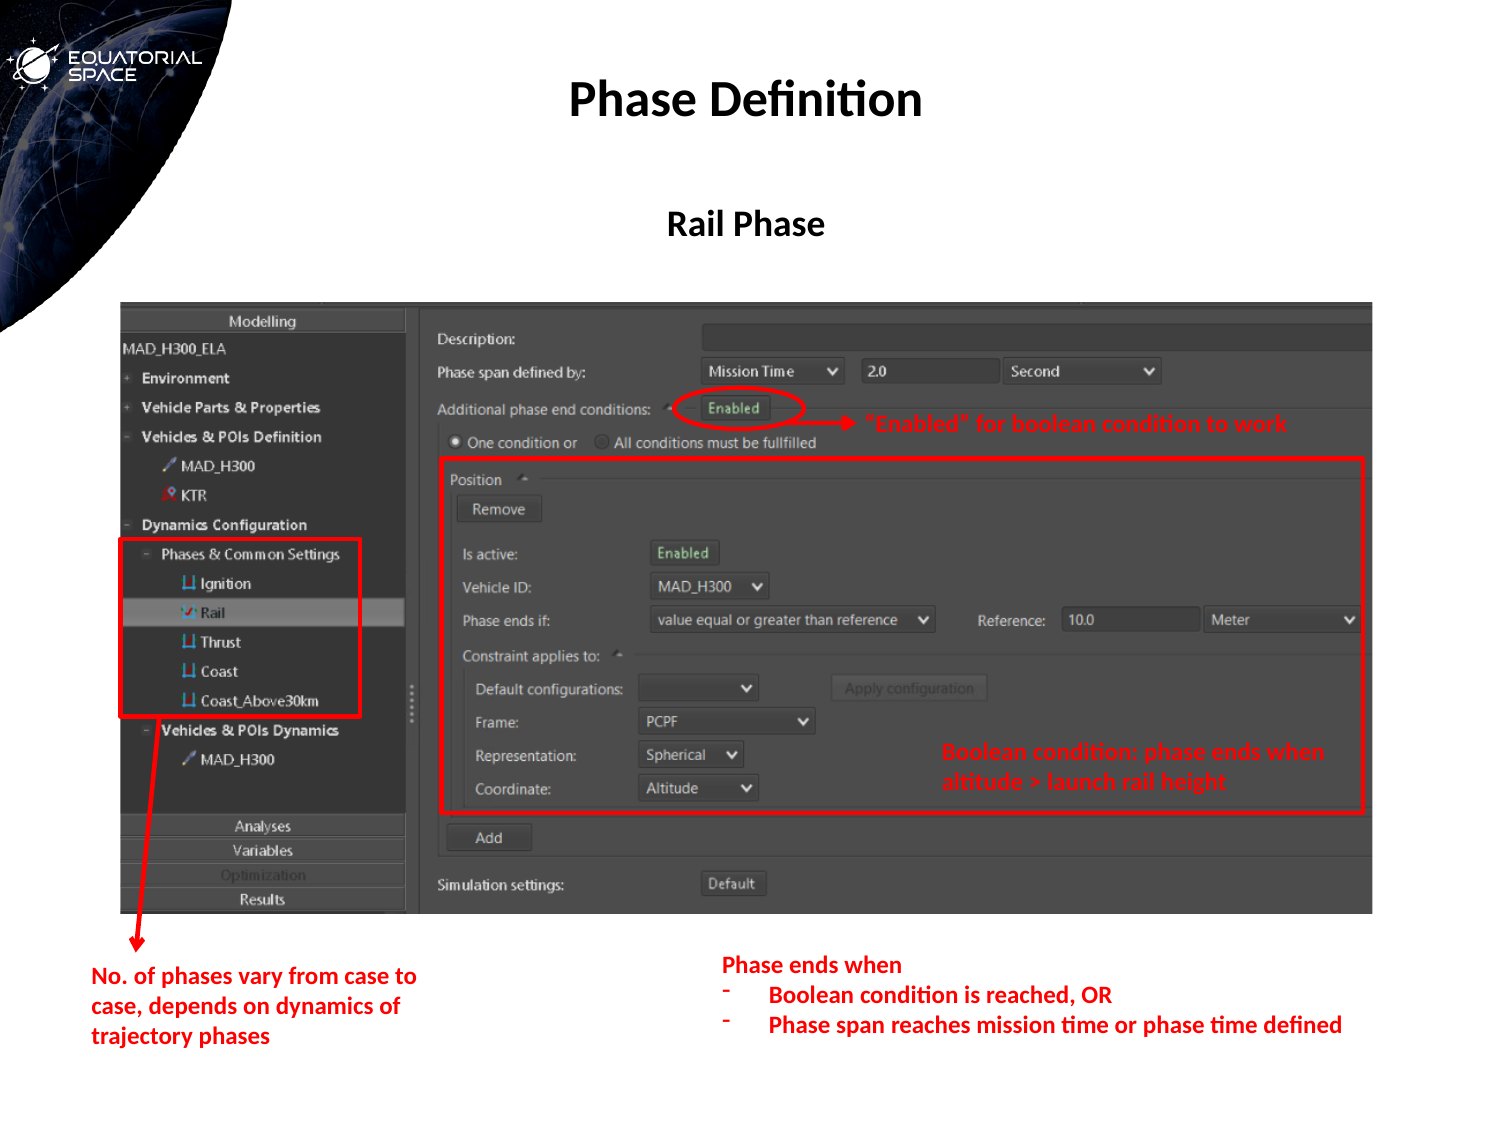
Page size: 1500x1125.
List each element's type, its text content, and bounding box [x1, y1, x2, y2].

text_box Phase ends when Boolean condition is reached, OR Phase span reaches mission time or phase time defined [707, 940, 1368, 1046]
text_box Phase Definition [454, 57, 1039, 135]
text_box No. of phases vary from case to case, depends on dynamics of trajectory phases [76, 952, 443, 1058]
picture [120, 302, 1373, 914]
text_box Rail Phase [280, 192, 1213, 252]
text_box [135, 716, 160, 953]
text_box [0, 0, 232, 333]
